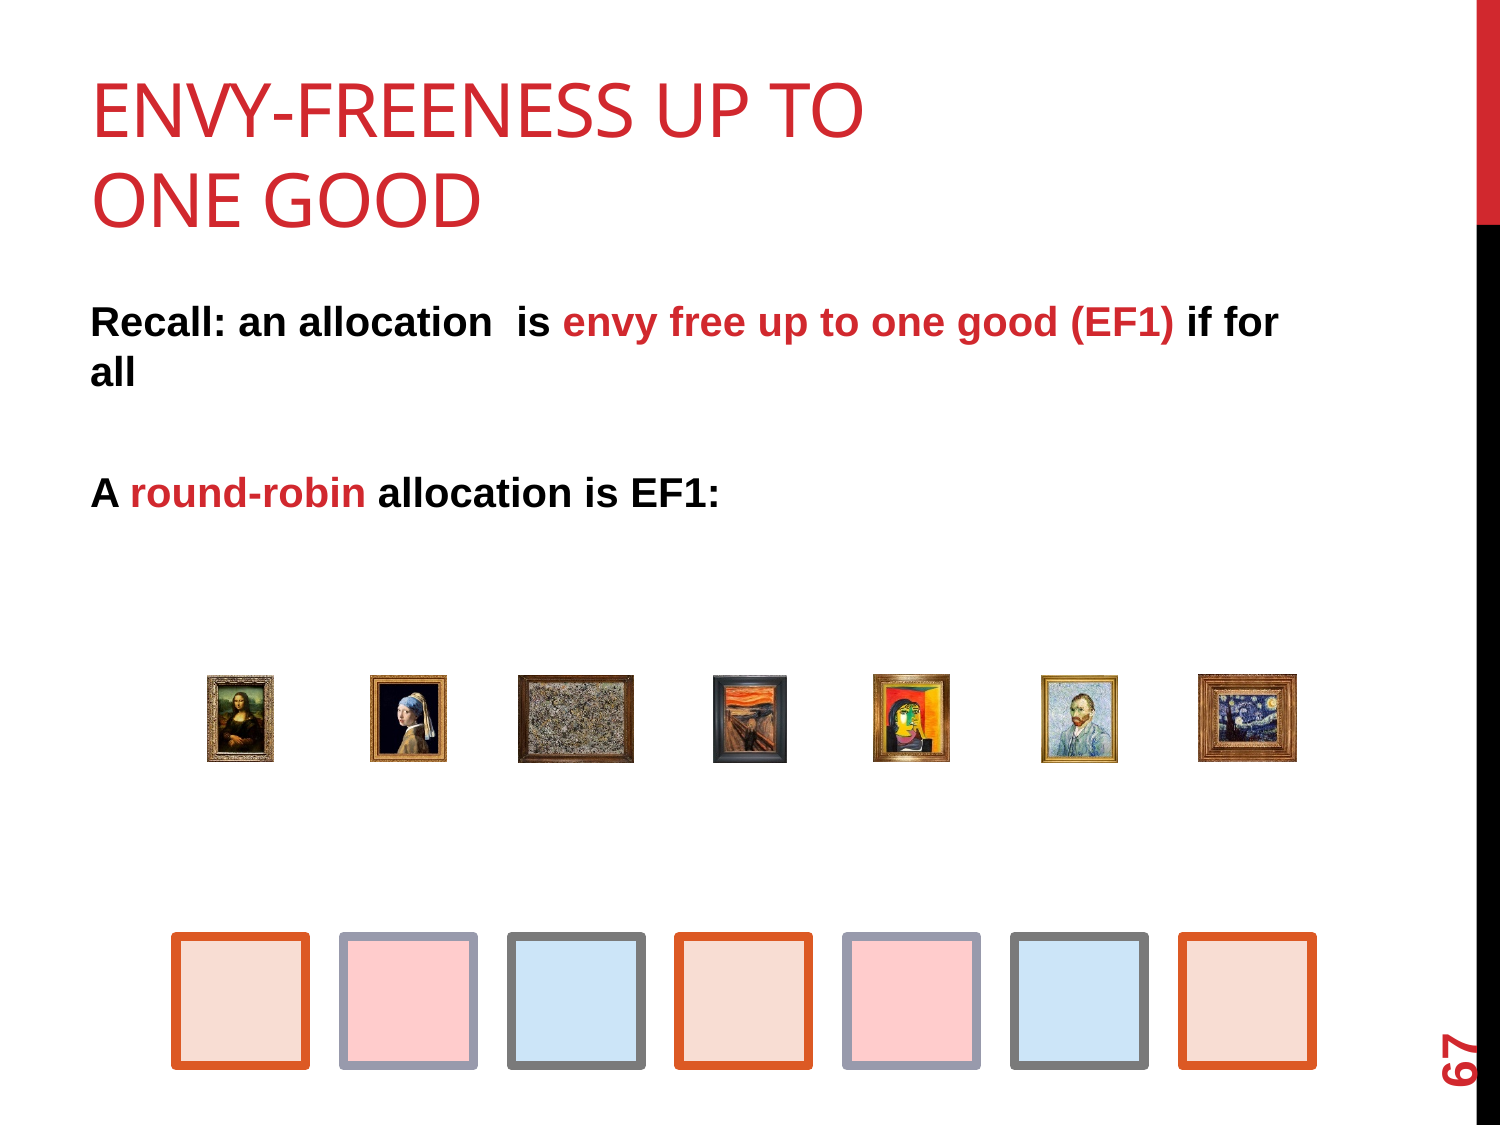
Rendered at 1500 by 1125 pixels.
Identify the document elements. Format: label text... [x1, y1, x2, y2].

slide_number 67 [1427, 887, 1488, 1104]
picture [1197, 673, 1298, 762]
picture [518, 675, 634, 764]
picture [872, 673, 950, 762]
text_box [1012, 934, 1147, 1068]
picture [370, 675, 447, 763]
text_box [341, 934, 476, 1068]
text_box [1180, 934, 1314, 1068]
text_box [677, 934, 811, 1068]
text_box [174, 934, 308, 1068]
title Envy-Freeness up to One Good [75, 25, 1025, 250]
picture [207, 675, 275, 763]
picture [712, 674, 788, 763]
text_box [845, 934, 979, 1068]
picture [1040, 675, 1119, 764]
text_box [509, 934, 643, 1068]
